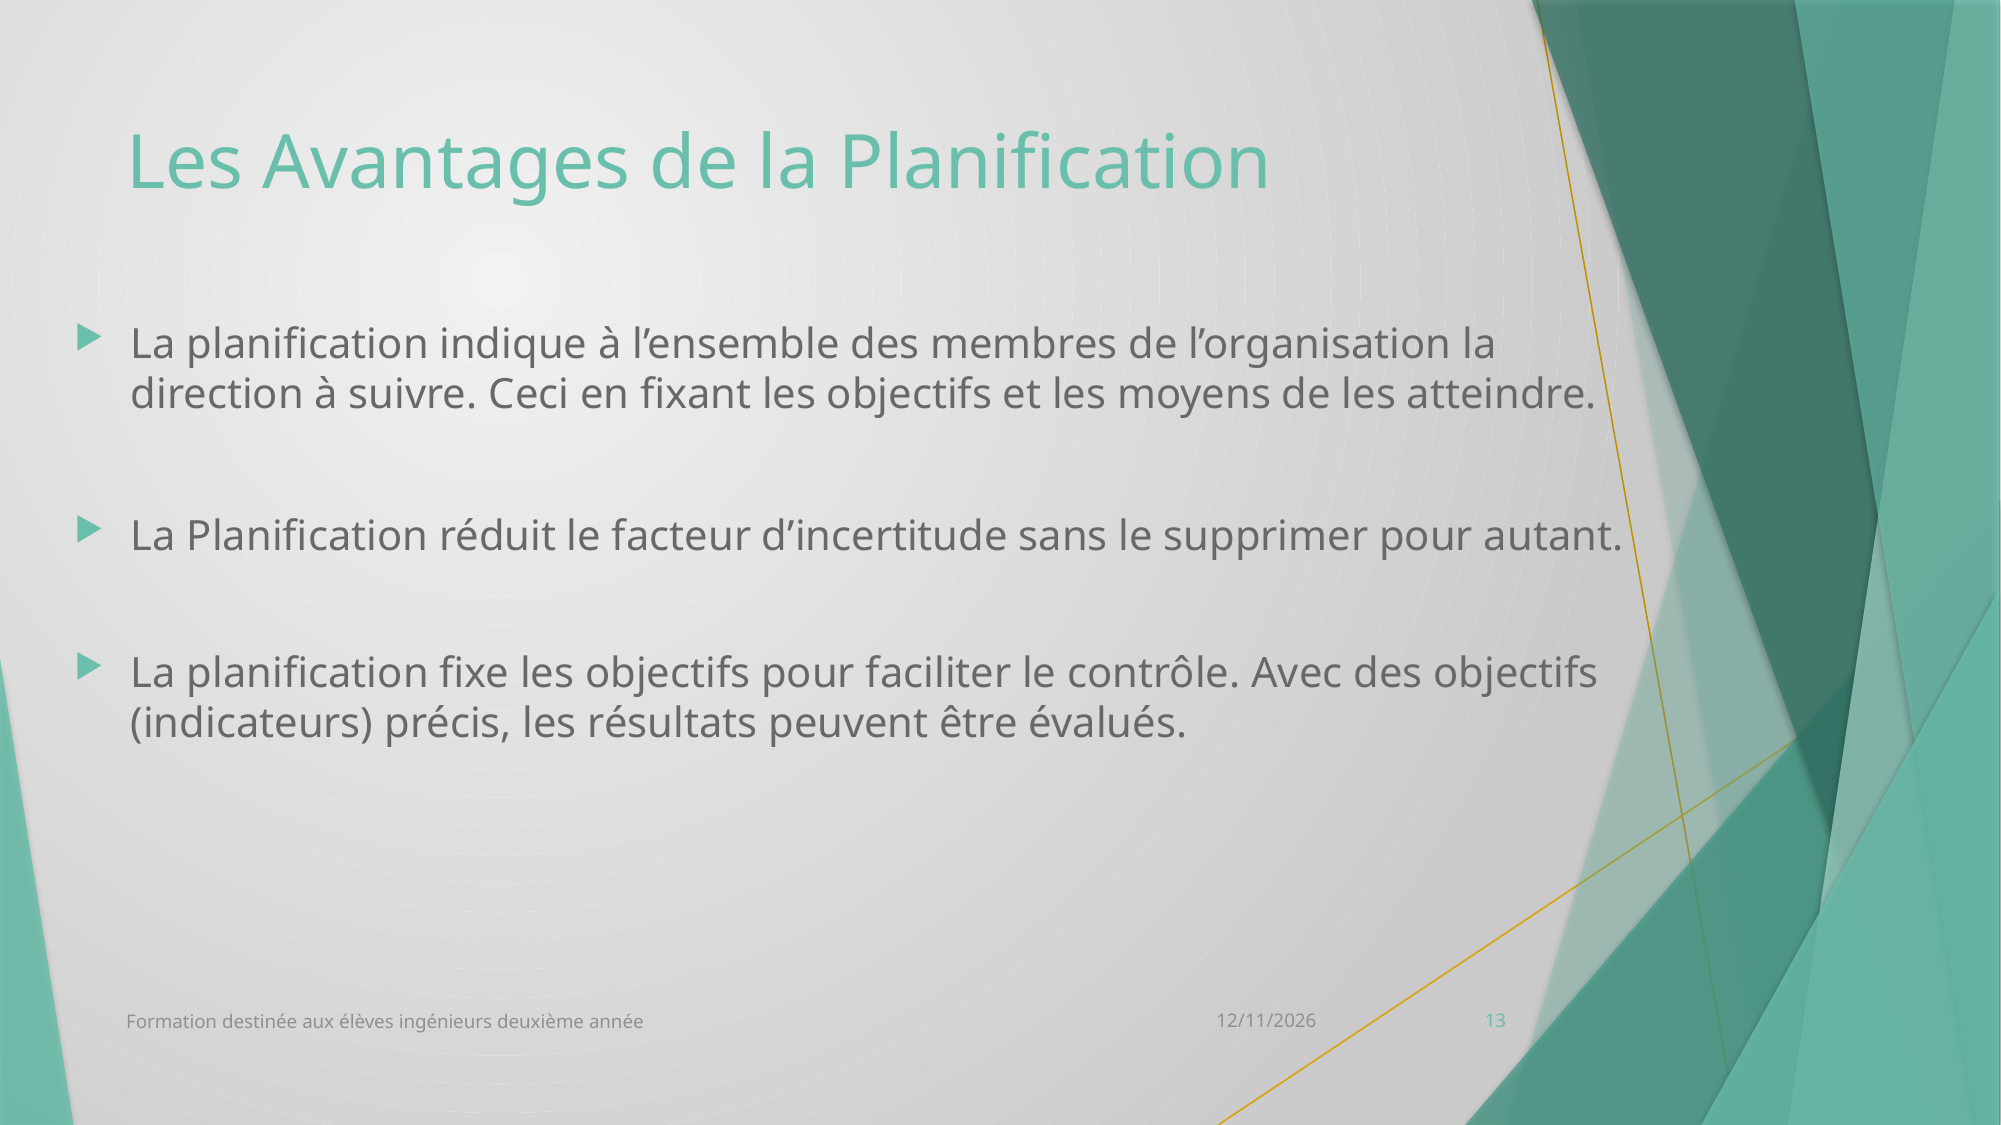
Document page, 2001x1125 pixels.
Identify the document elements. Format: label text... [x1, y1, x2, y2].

text_box La planification indique à l’ensemble des membres de l’organisation la direction à suivre. Ceci en fixant les objectifs et les moyens de les atteindre. La Planification réduit le facteur d’incertitude sans le supprimer pour autant. La planification fixe les objectifs pour faciliter le contrôle. Avec des objectifs (indicateurs) précis, les résultats peuvent être évalués. [0, 309, 1673, 753]
title Les Avantages de la Planification [111, 106, 1522, 309]
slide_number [1181, 991, 1332, 1051]
slide_number 13 [1409, 991, 1522, 1051]
footer Formation destinée aux élèves ingénieurs deuxième année [111, 991, 1145, 1051]
